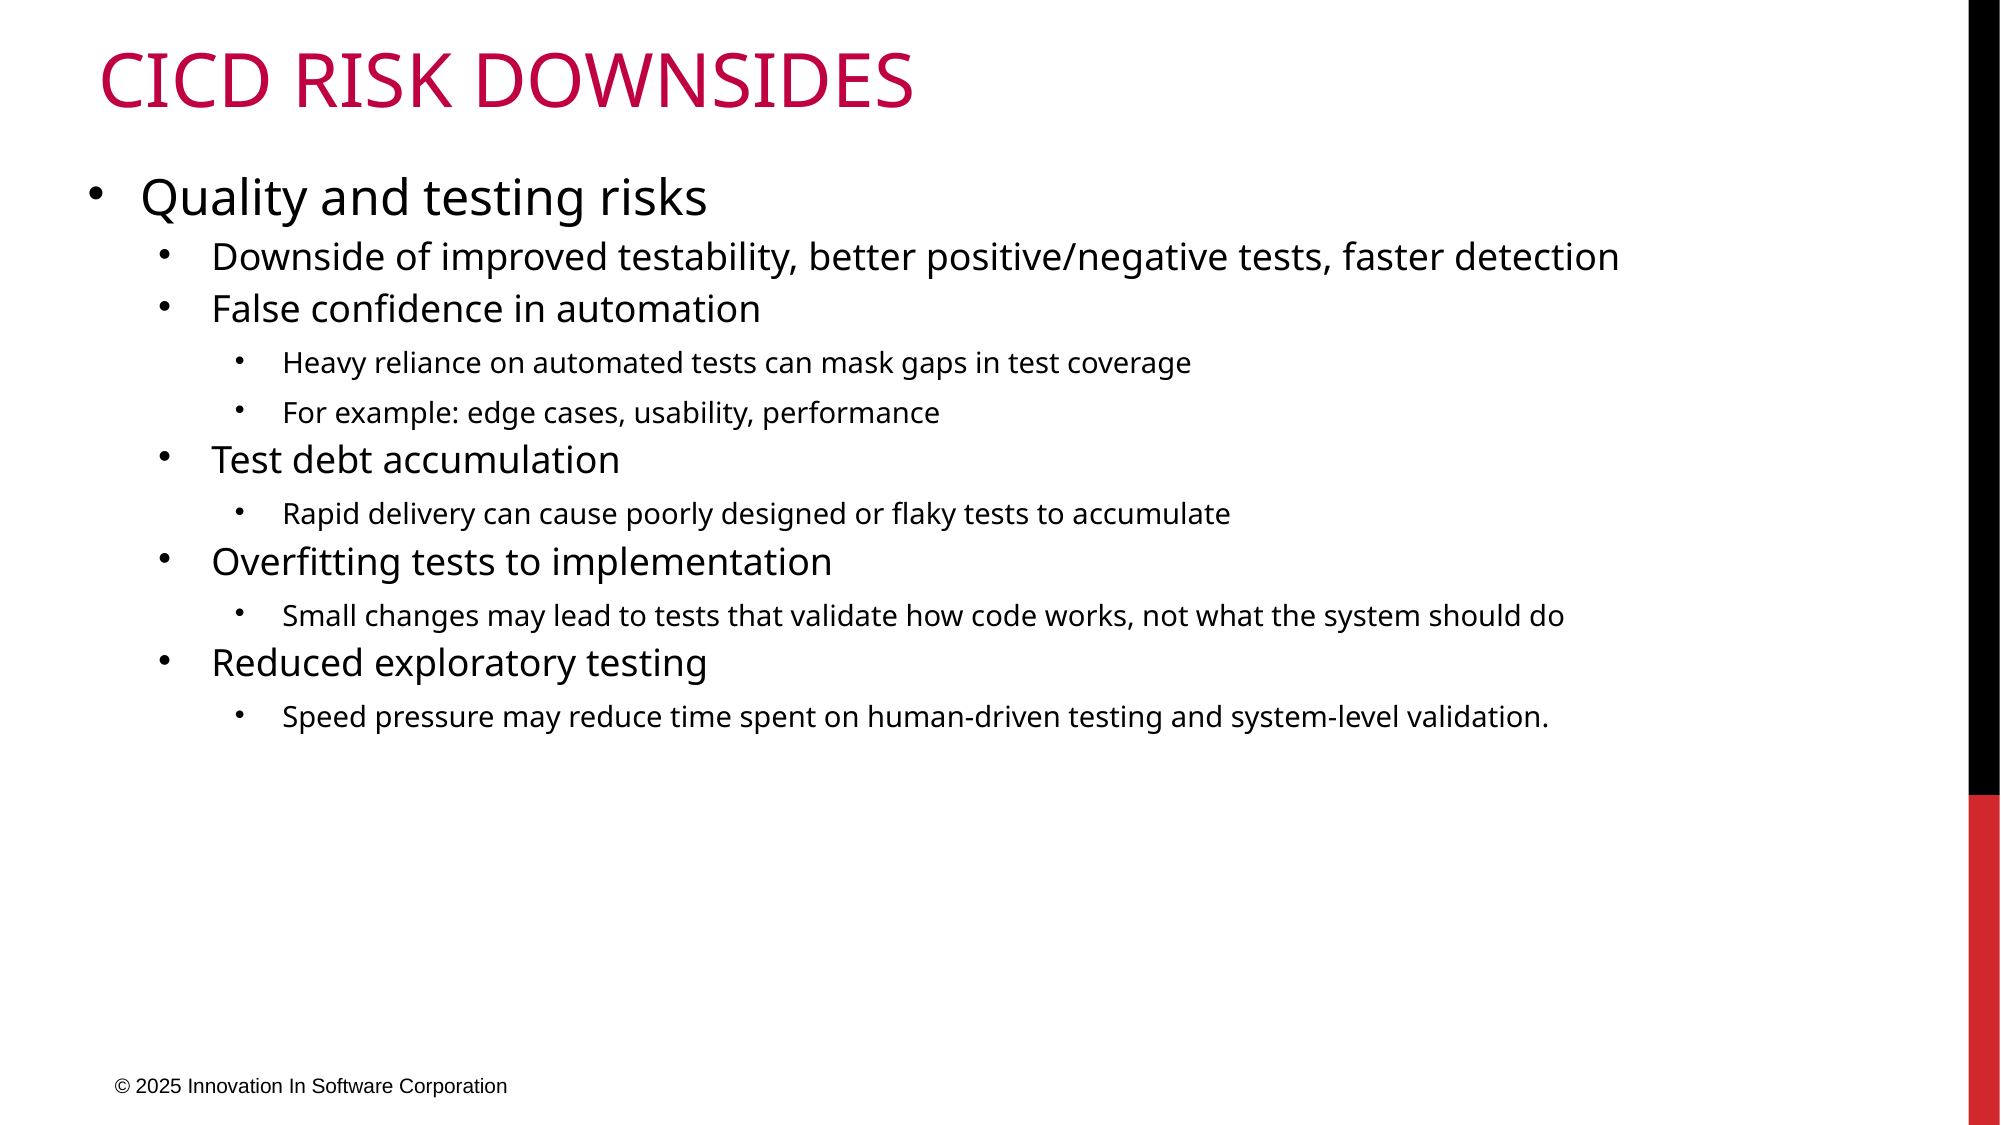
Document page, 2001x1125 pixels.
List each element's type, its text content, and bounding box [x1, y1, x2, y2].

footer © 2025 Innovation In Software Corporation [99, 1065, 850, 1112]
title CICD risk downsides [98, 0, 1923, 186]
list Quality and testing risks Downside of improved testability, better positive/negative tests, faster detection False confidence in automation Heavy reliance on automated tests can mask gaps in test coverage For example: edge cases, usability, performance Test debt accumulation Rapid delivery can cause poorly designed or flaky tests to accumulate Overfitting tests to implementation Small changes may lead to tests that validate how code works, not what the system should do Reduced exploratory testing Speed pressure may reduce time spent on human-driven testing and system-level validation. [69, 172, 1874, 1001]
